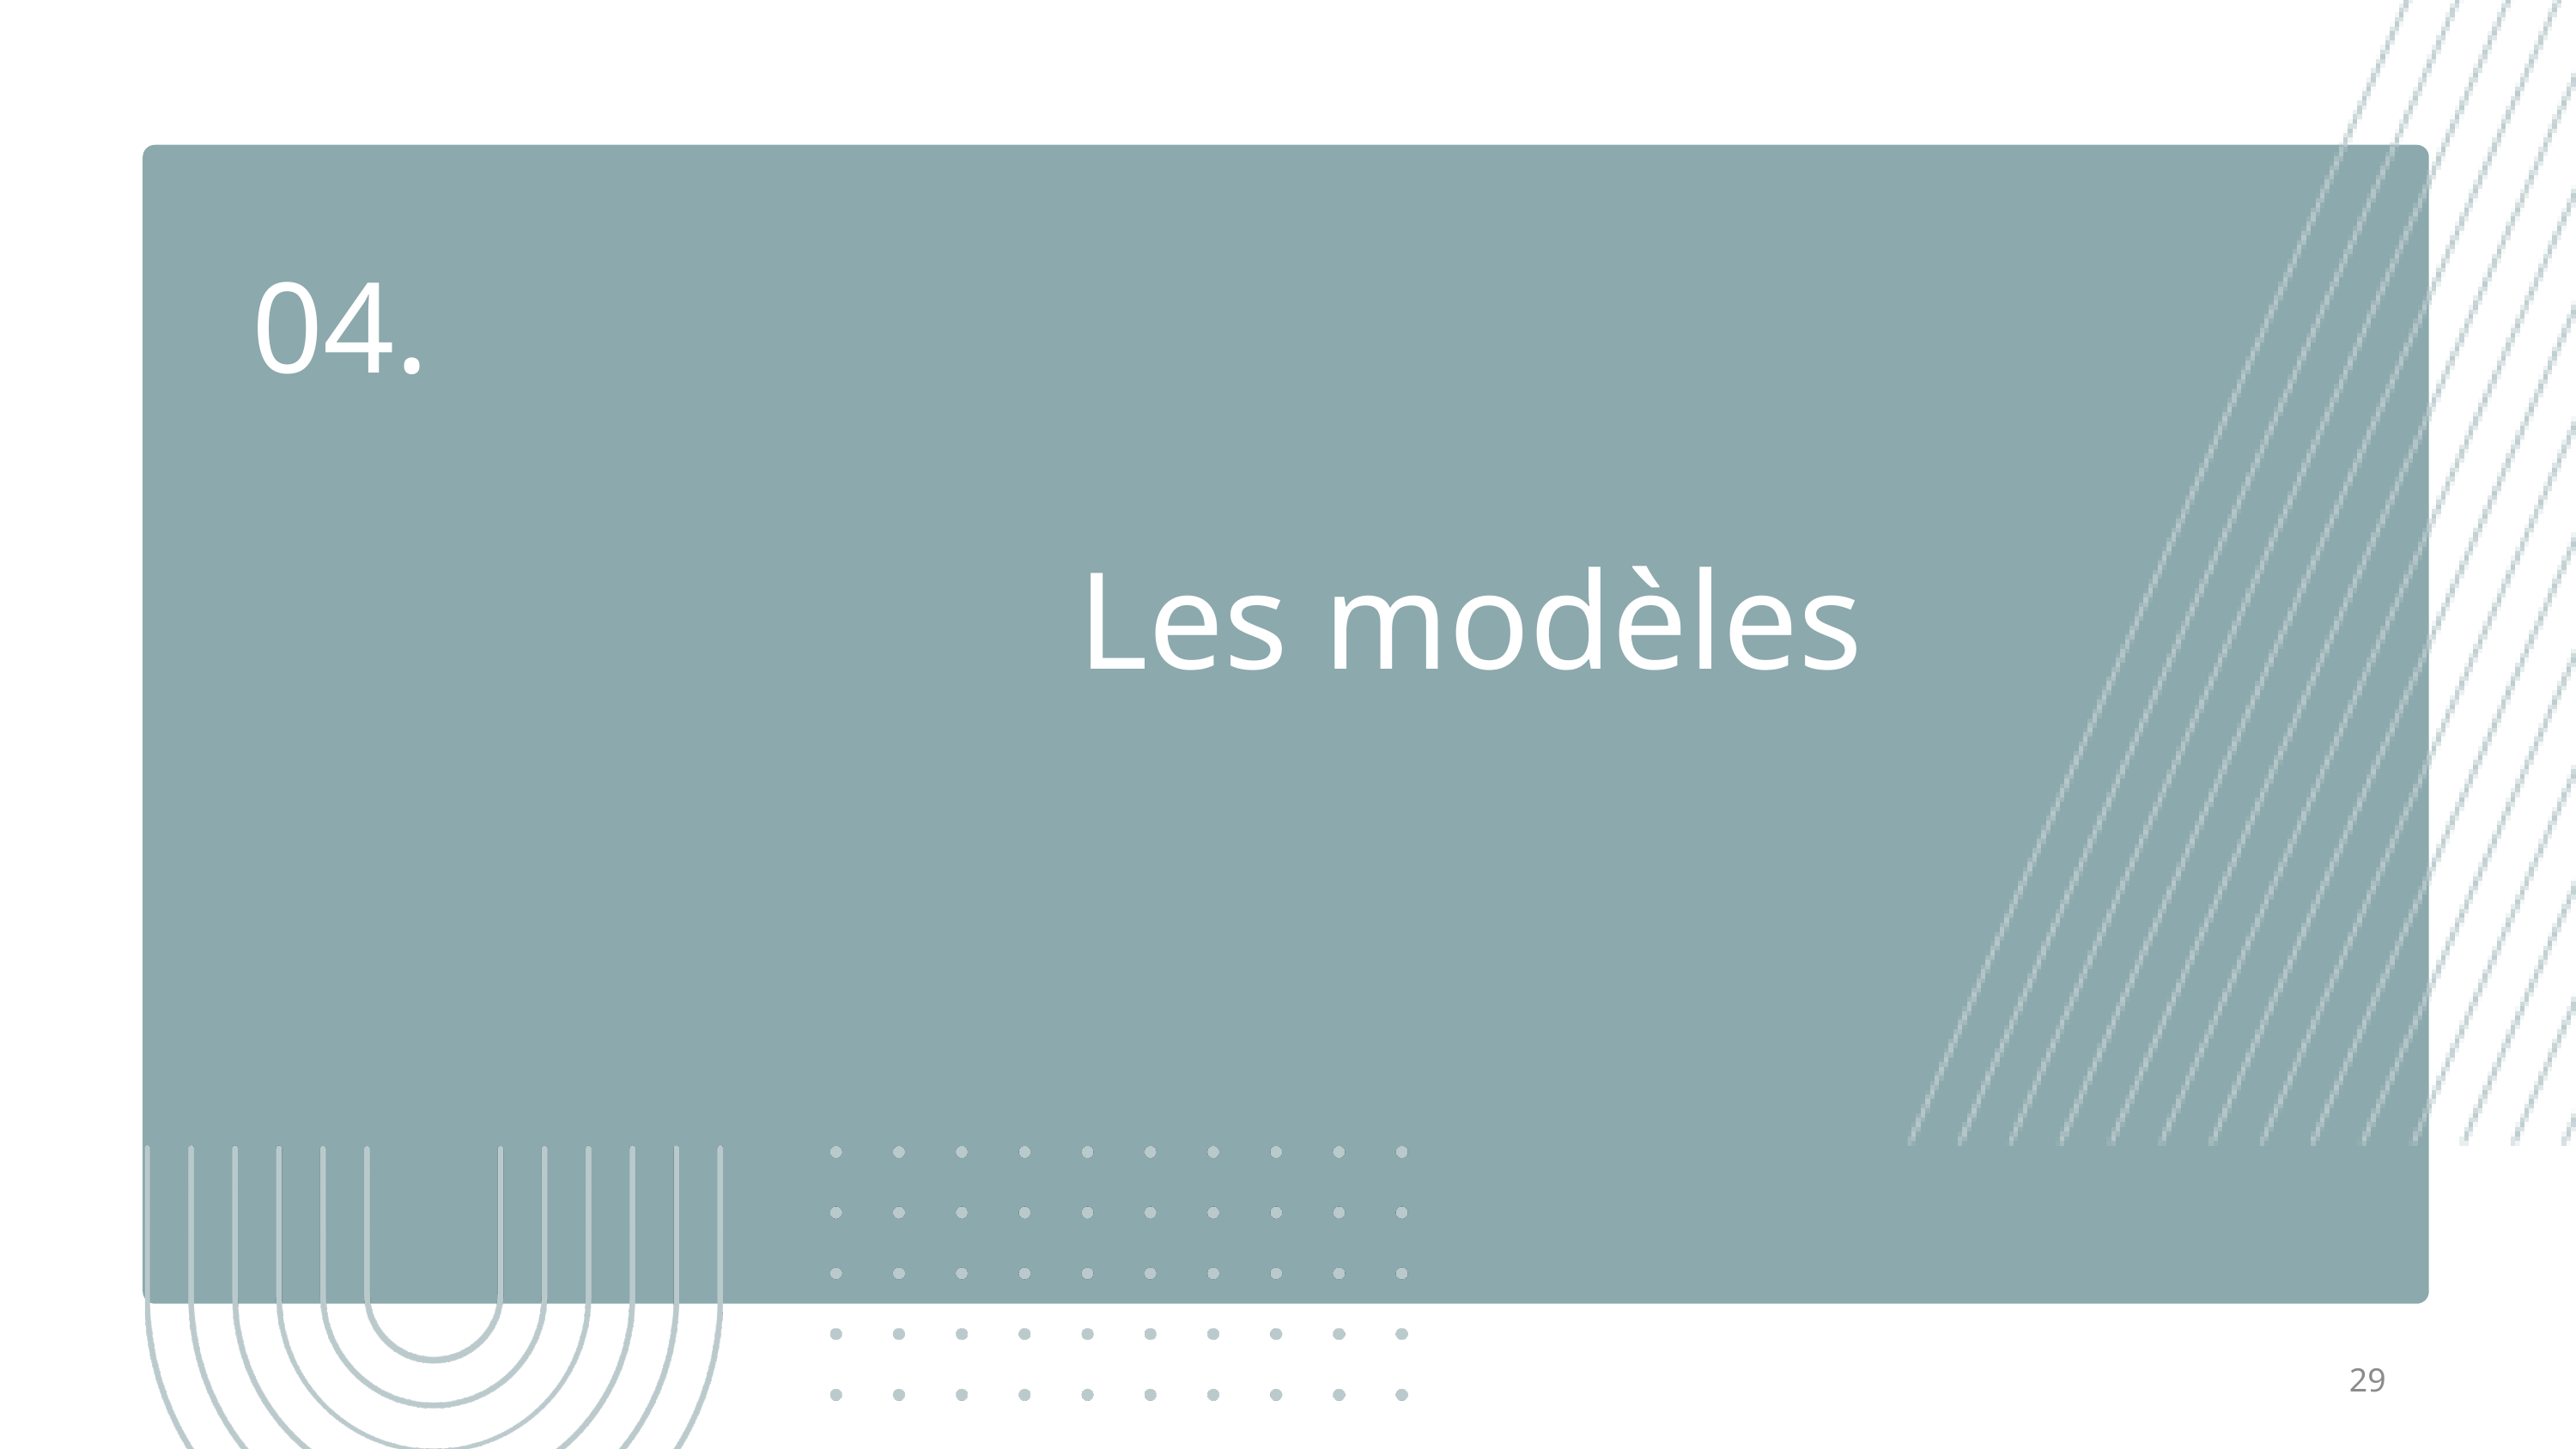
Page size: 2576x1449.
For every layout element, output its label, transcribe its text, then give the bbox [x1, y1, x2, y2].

text_box [829, 1304, 1408, 1449]
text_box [143, 144, 2429, 1304]
text_box [144, 1304, 723, 1449]
slide_number 29 [1819, 1343, 2399, 1420]
text_box [1907, 0, 2576, 1146]
